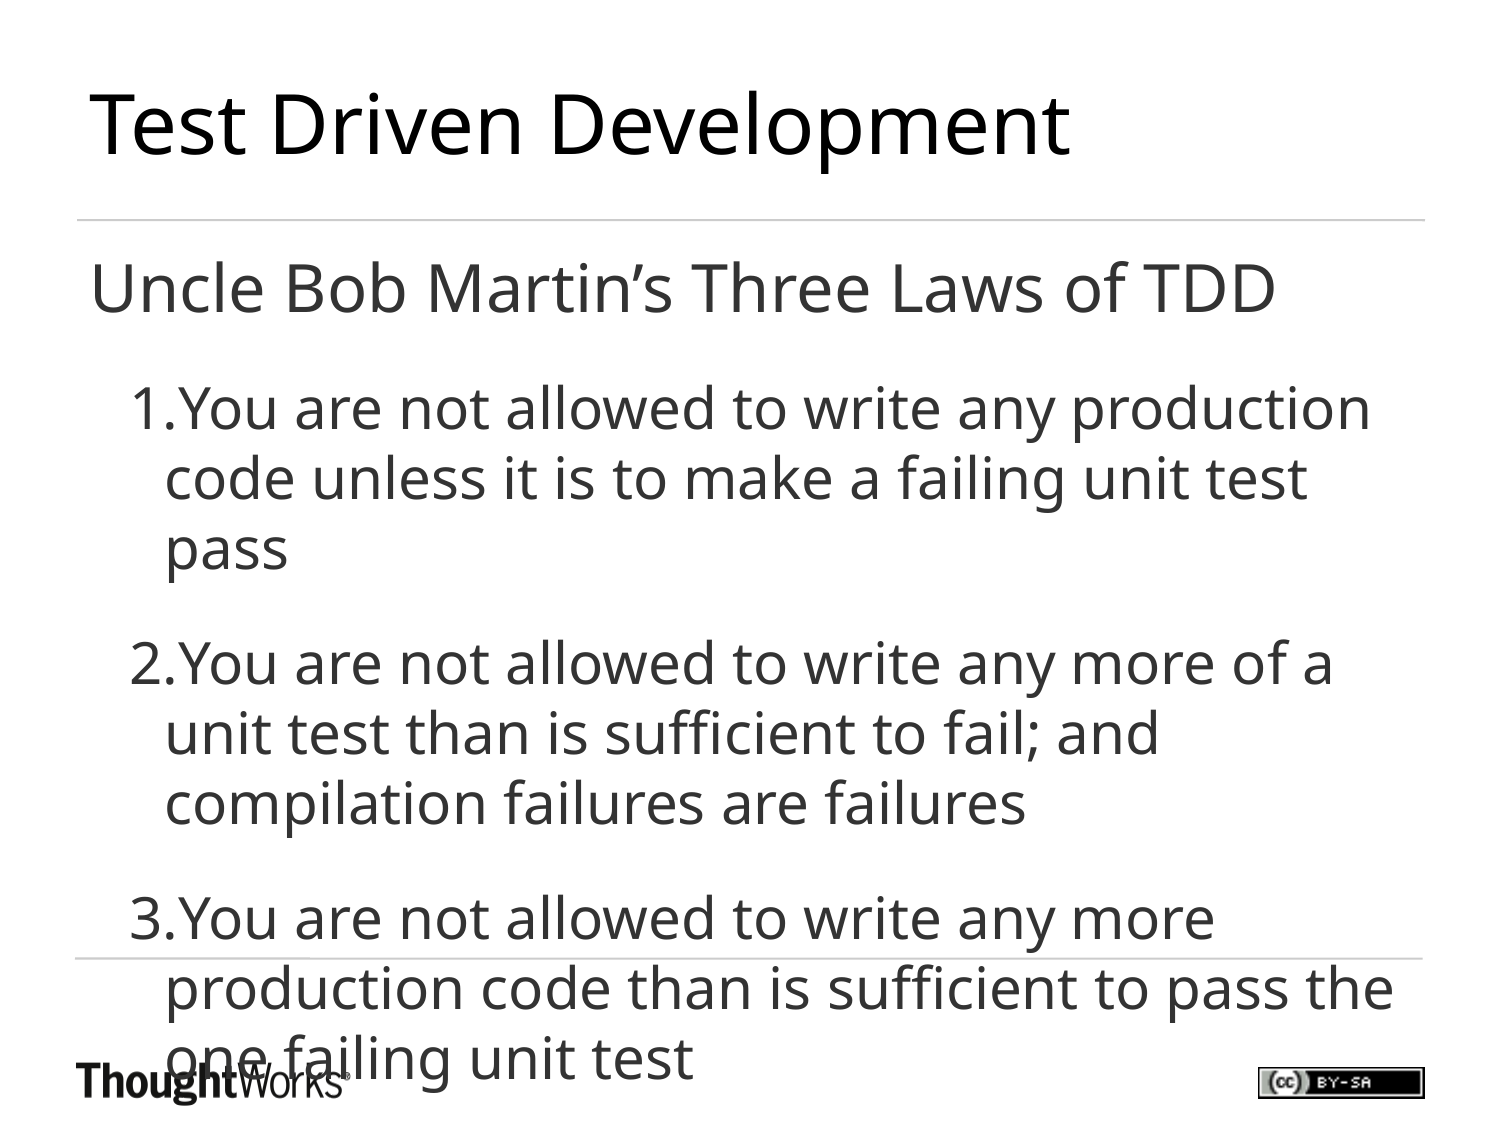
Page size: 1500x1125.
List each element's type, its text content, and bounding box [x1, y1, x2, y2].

text_box Uncle Bob Martin’s Three Laws of TDD You are not allowed to write any production code unless it is to make a failing unit test pass You are not allowed to write any more of a unit test than is sufficient to fail; and compilation failures are failures You are not allowed to write any more production code than is sufficient to pass the one failing unit test [75, 238, 1425, 924]
picture [1258, 1067, 1425, 1099]
text_box Test Driven Development [75, 45, 1425, 197]
picture [75, 1062, 351, 1106]
